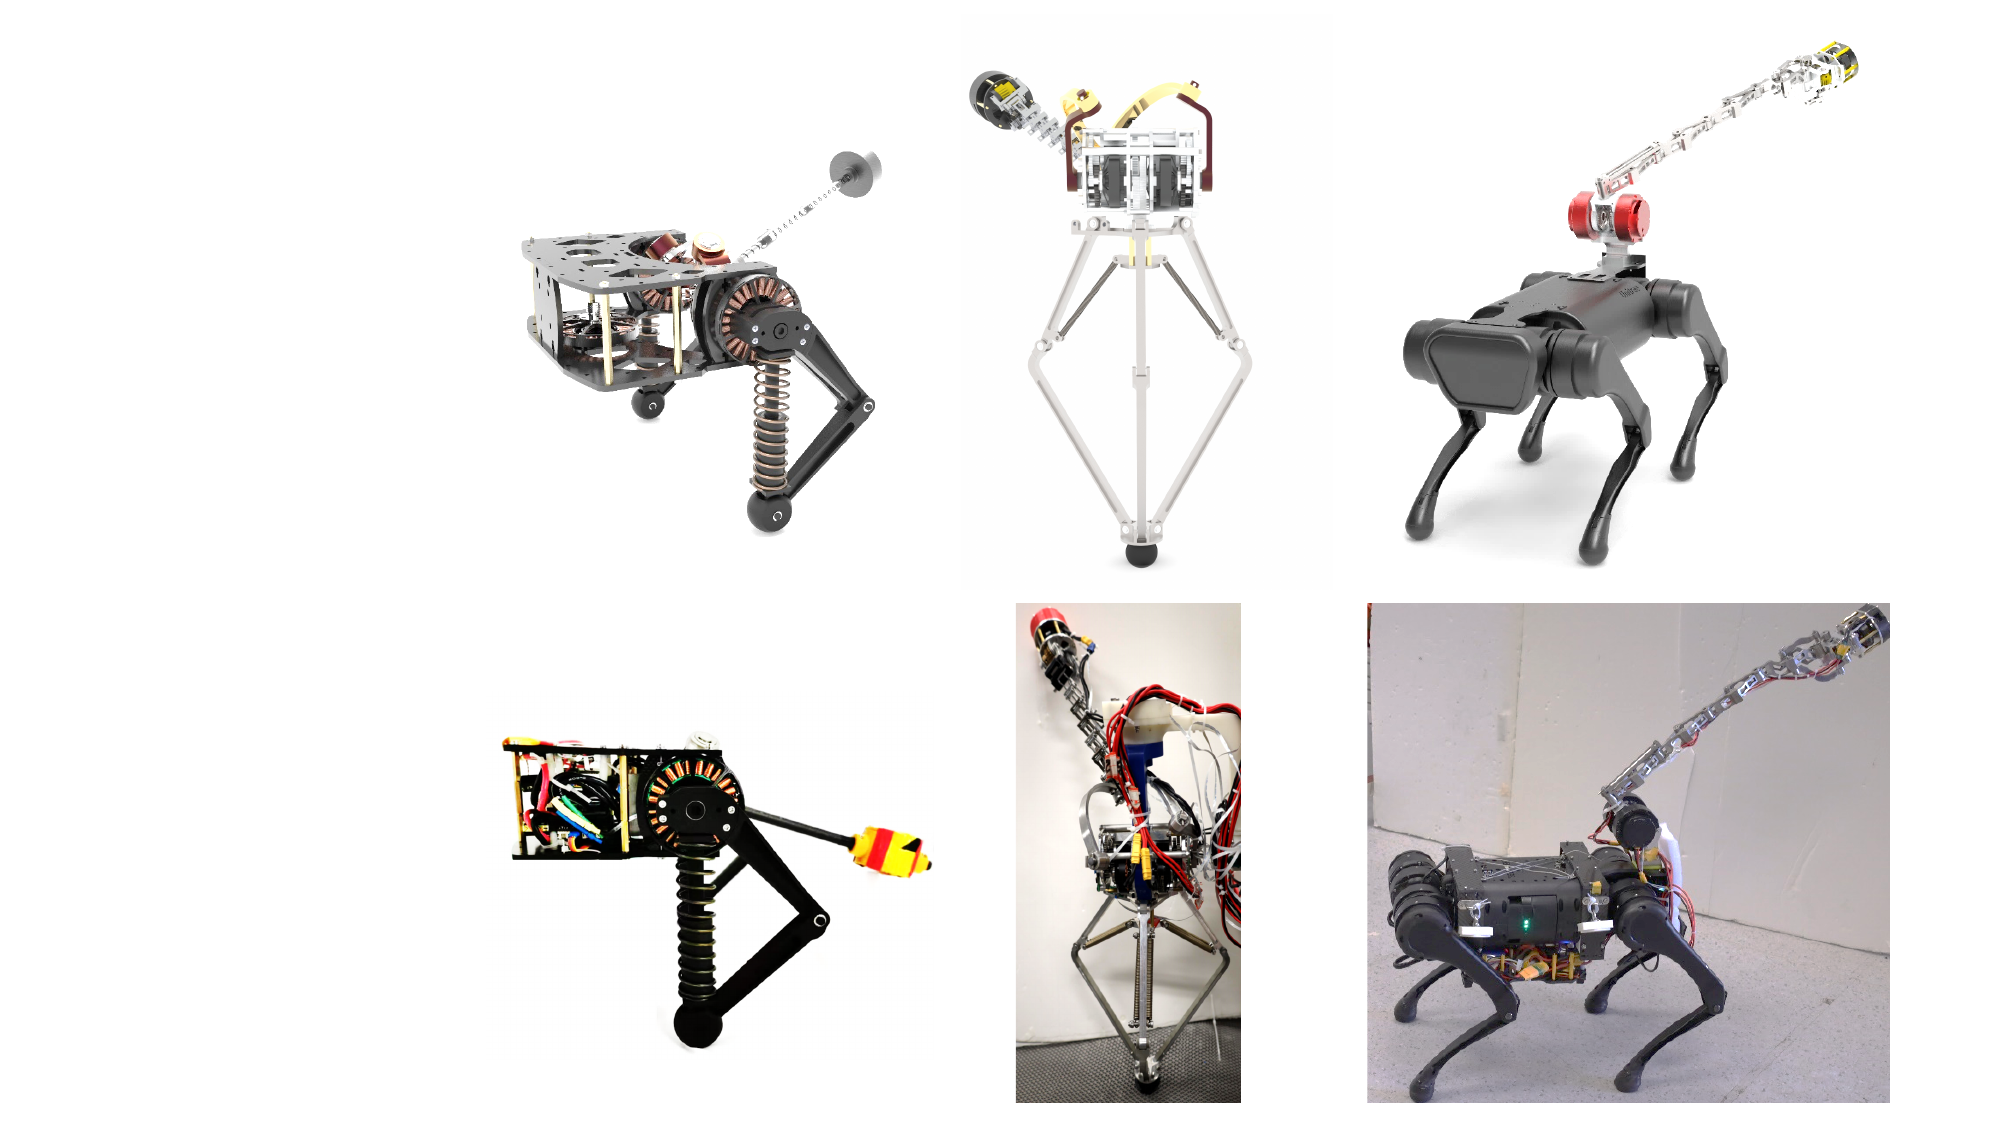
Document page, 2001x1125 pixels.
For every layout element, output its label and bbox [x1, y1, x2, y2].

picture [1015, 603, 1241, 1103]
picture [1367, 603, 1890, 1103]
picture [438, 13, 1334, 590]
picture [486, 691, 934, 1060]
picture [1373, 28, 1870, 575]
